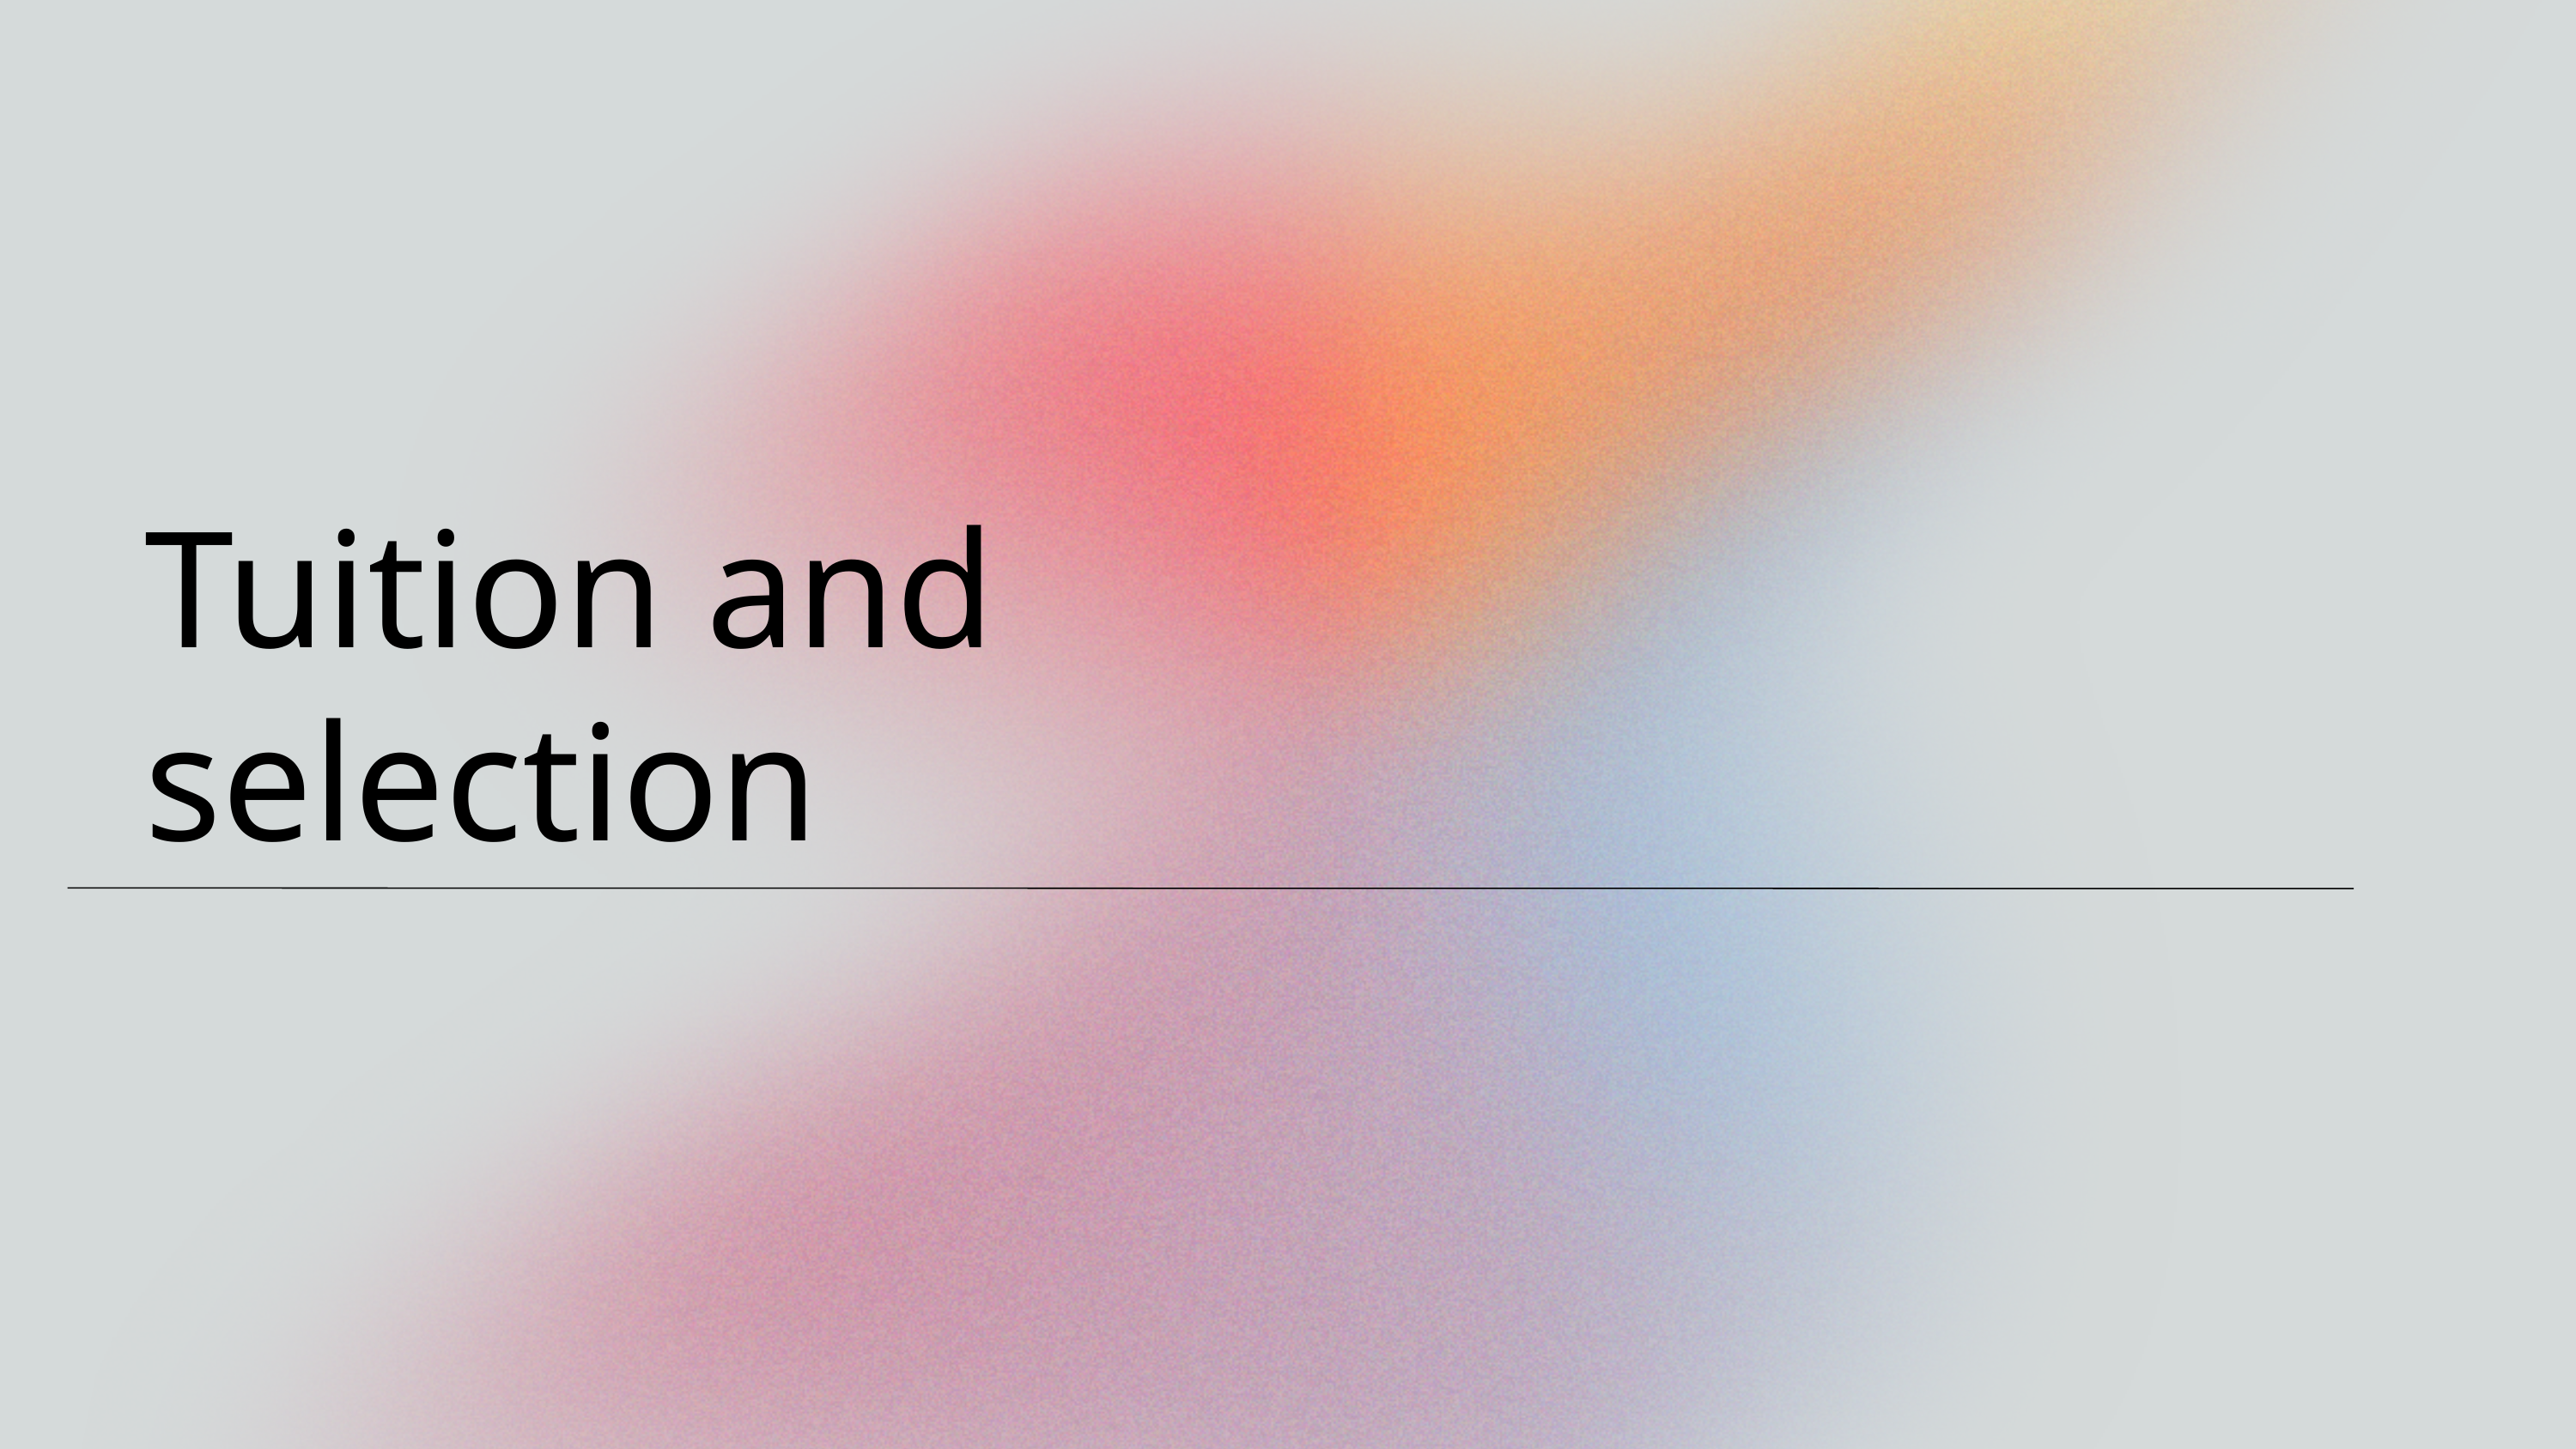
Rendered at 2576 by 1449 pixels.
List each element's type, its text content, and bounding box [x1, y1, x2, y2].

text_box Tuition and selection [144, 486, 1269, 873]
text_box [81, 0, 2576, 1449]
